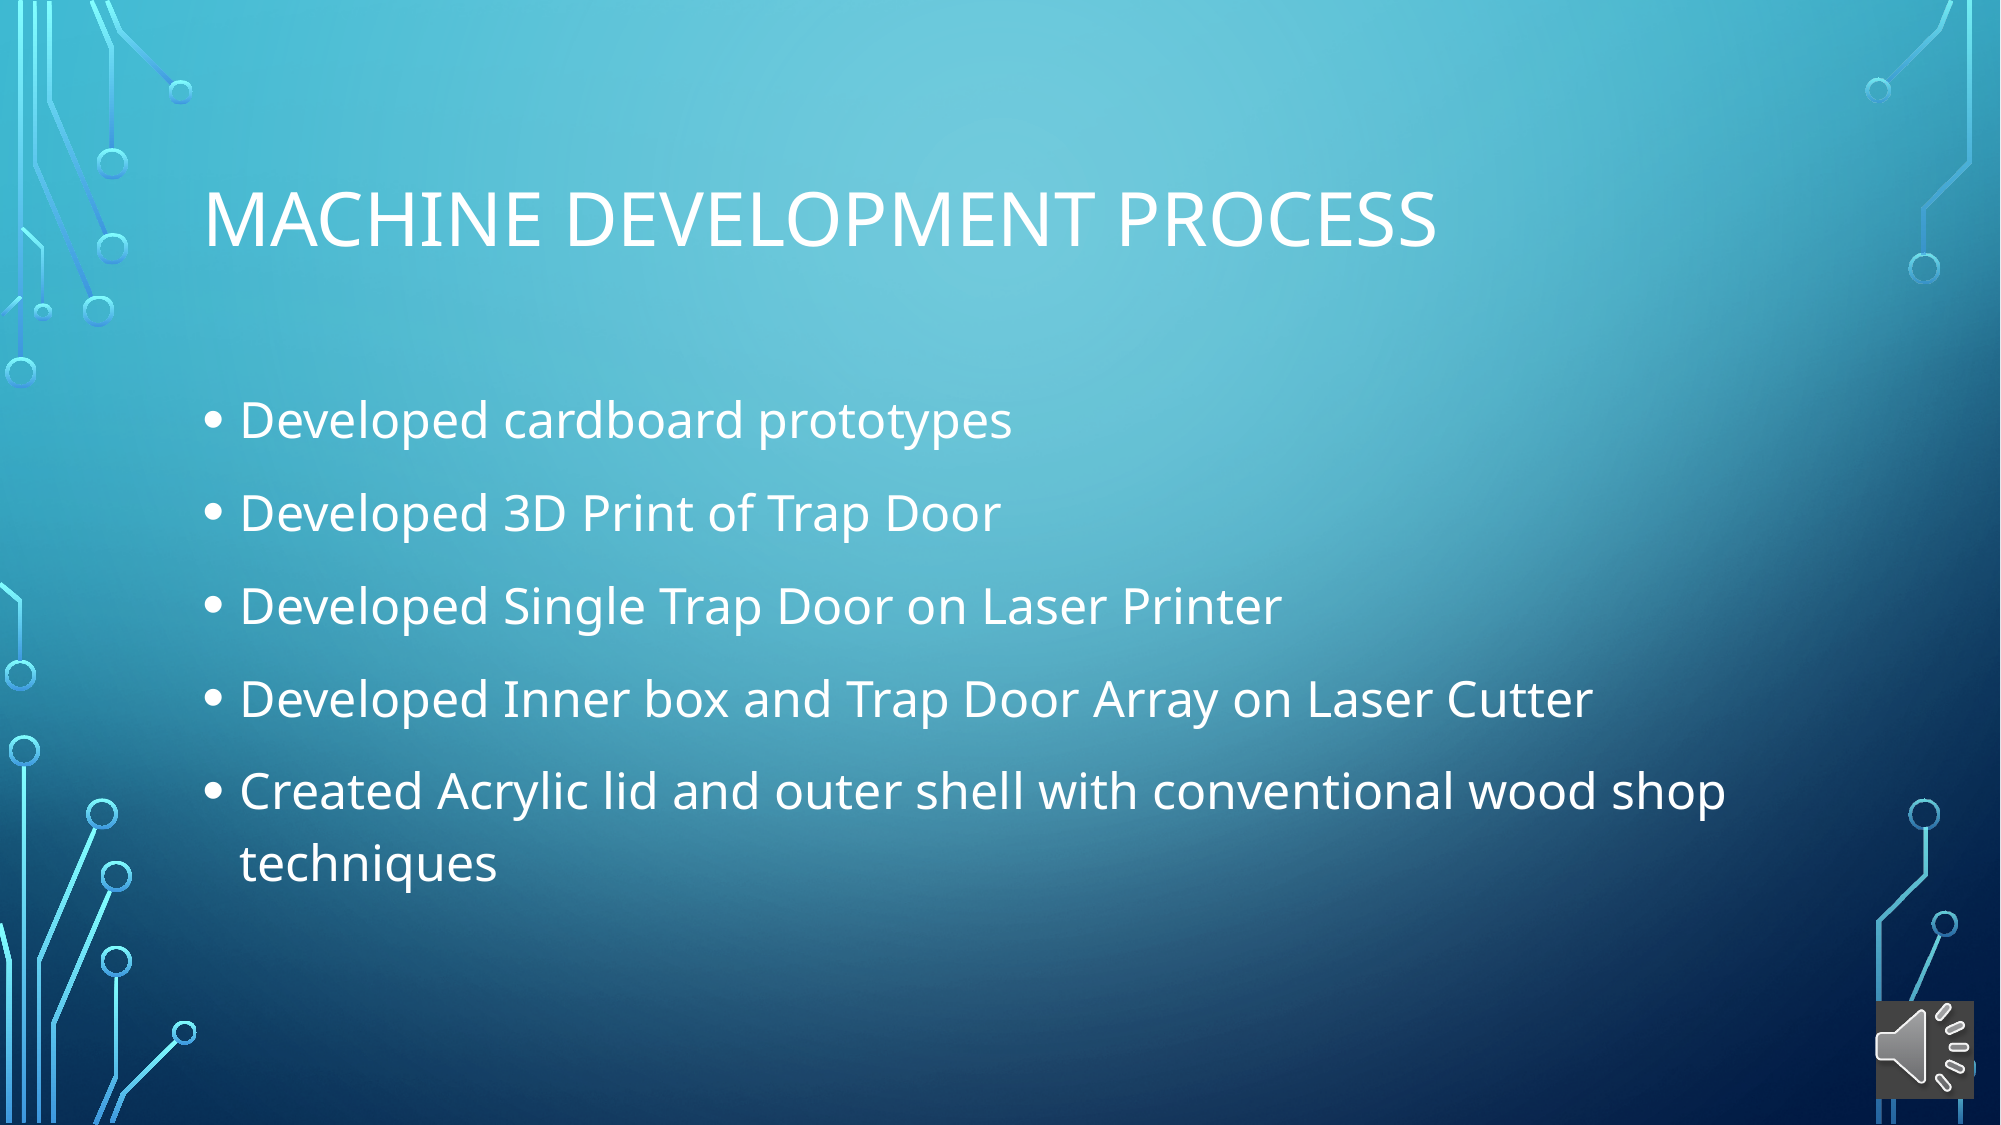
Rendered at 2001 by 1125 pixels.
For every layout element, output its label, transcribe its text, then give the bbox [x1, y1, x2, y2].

title Machine Development Process [187, 101, 1813, 344]
picture [1874, 999, 1976, 1101]
list Developed cardboard prototypes Developed 3D Print of Trap Door Developed Single Trap Door on Laser Printer Developed Inner box and Trap Door Array on Laser Cutter Created Acrylic lid and outer shell with conventional wood shop techniques [187, 369, 1813, 950]
